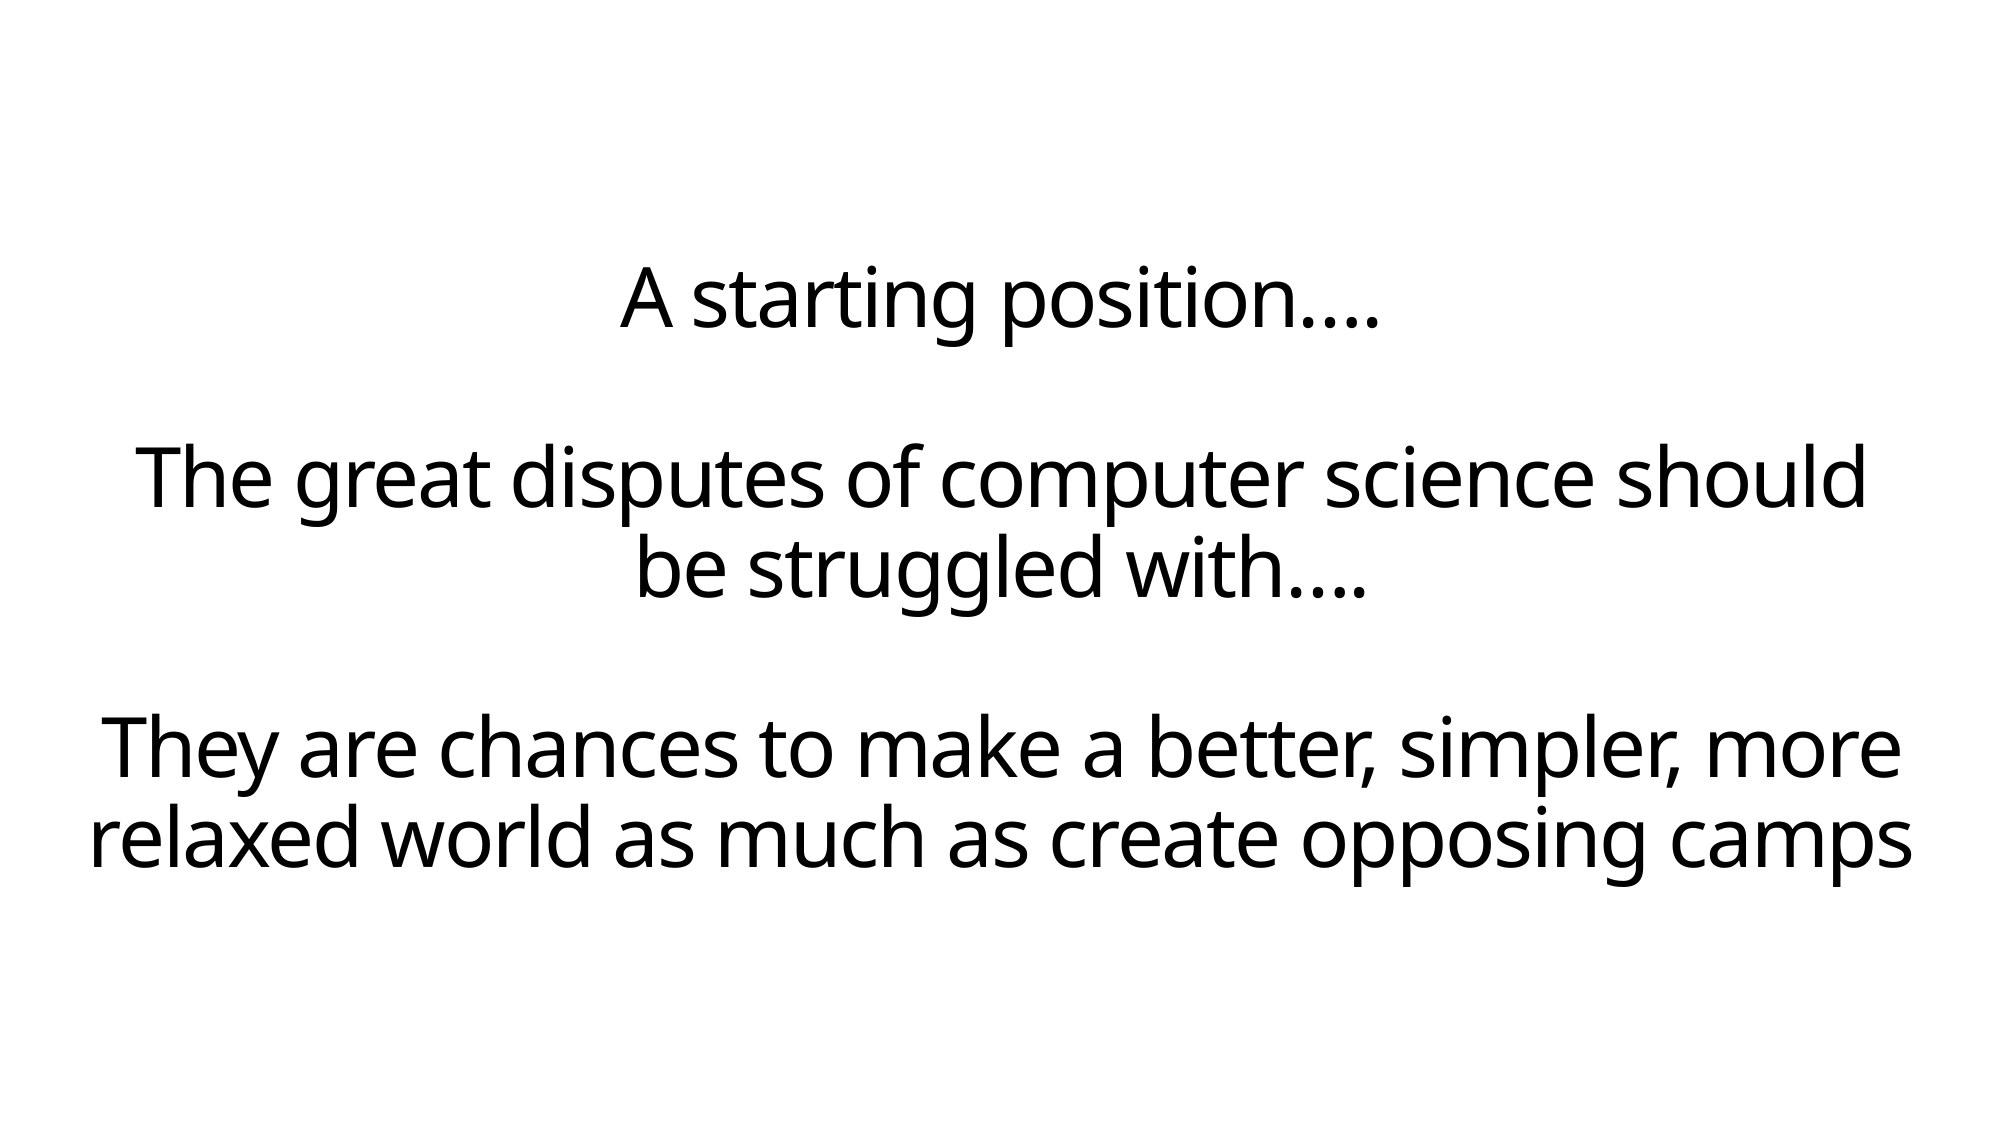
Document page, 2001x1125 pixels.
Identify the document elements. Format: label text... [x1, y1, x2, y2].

title A starting position…. The great disputes of computer science should be struggled with…. They are chances to make a better, simpler, more relaxed world as much as create opposing camps [85, 255, 1919, 892]
